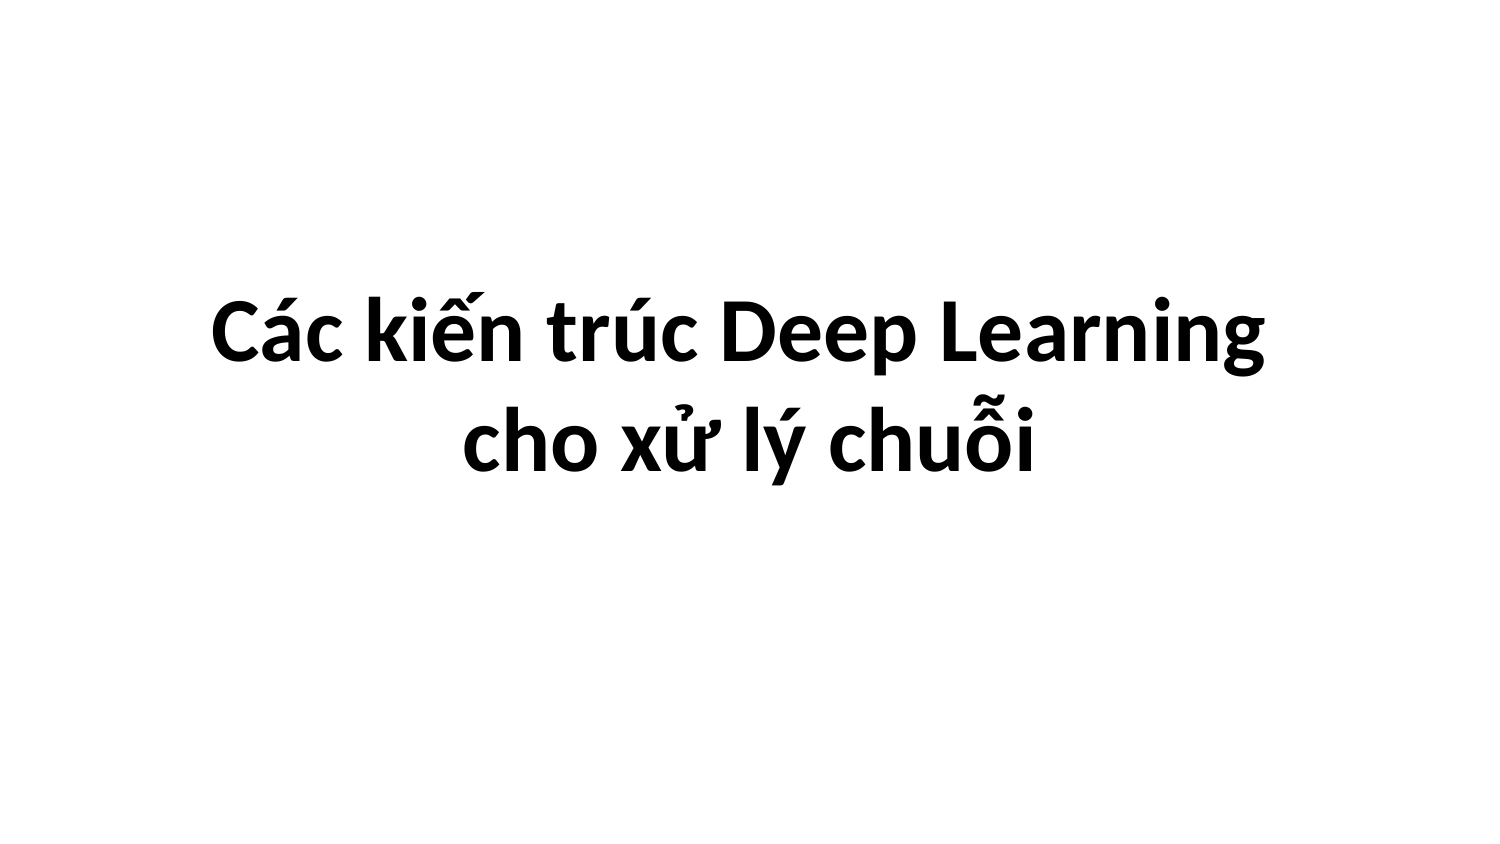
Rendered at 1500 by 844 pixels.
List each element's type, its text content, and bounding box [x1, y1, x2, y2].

title Các kiến trúc Deep Learning cho xử lý chuỗi [125, 309, 1375, 497]
